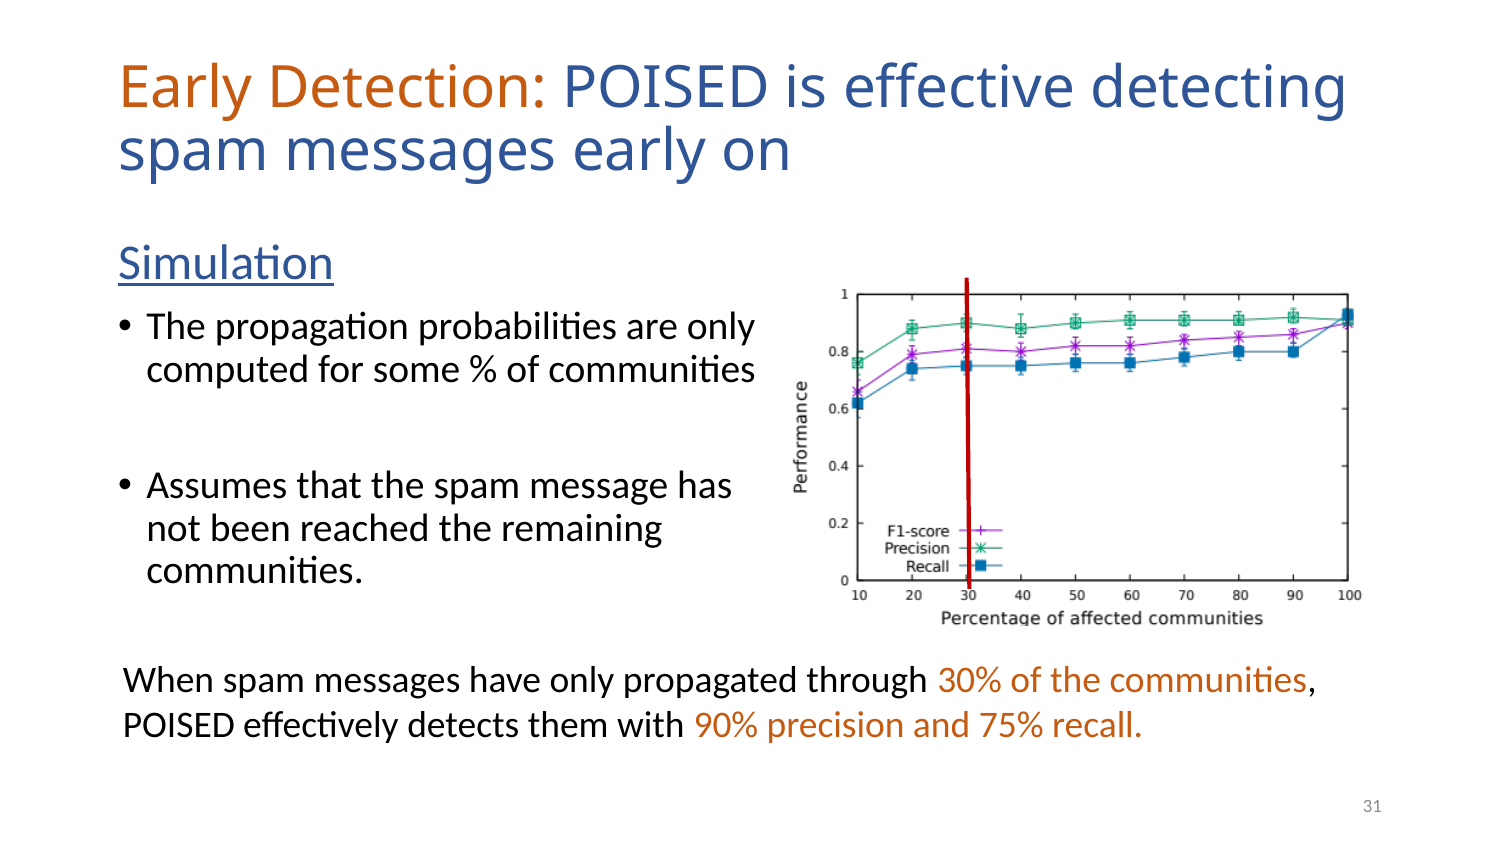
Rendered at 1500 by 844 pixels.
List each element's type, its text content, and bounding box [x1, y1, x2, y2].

list Simulation The propagation probabilities are only computed for some % of communities Assumes that the spam message has not been reached the remaining communities. [103, 228, 775, 604]
picture [788, 277, 1369, 626]
title Early Detection: POISED is effective detecting spam messages early on [103, 44, 1399, 195]
text_box When spam messages have only propagated through 30% of the communities, POISED effectively detects them with 90% precision and 75% recall. [108, 647, 1428, 753]
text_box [966, 277, 970, 589]
slide_number 31 [1059, 782, 1397, 827]
